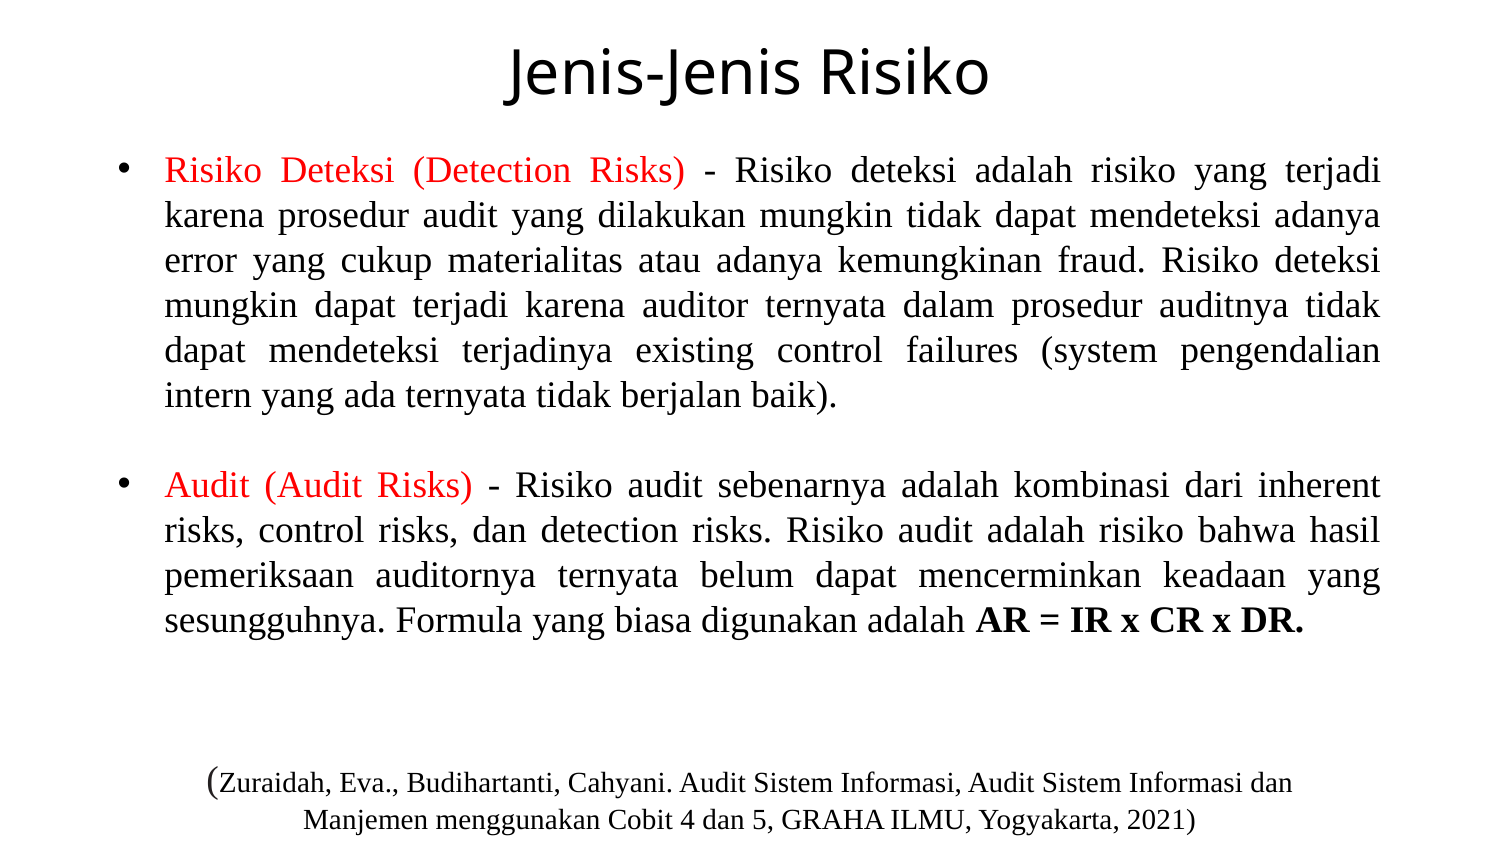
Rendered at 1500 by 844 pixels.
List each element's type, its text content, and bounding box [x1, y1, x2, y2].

text_box Risiko Deteksi (Detection Risks) - Risiko deteksi adalah risiko yang terjadi karena prosedur audit yang dilakukan mungkin tidak dapat mendeteksi adanya error yang cukup materialitas atau adanya kemungkinan fraud. Risiko deteksi mungkin dapat terjadi karena auditor ternyata dalam prosedur auditnya tidak dapat mendeteksi terjadinya existing control failures (system pengendalian intern yang ada ternyata tidak berjalan baik). Audit (Audit Risks) - Risiko audit sebenarnya adalah kombinasi dari inherent risks, control risks, dan detection risks. Risiko audit adalah risiko bahwa hasil pemeriksaan auditornya ternyata belum dapat mencerminkan keadaan yang sesungguhnya. Formula yang biasa digunakan adalah AR = IR x CR x DR. [102, 137, 1398, 798]
text_box (Zuraidah, Eva., Budihartanti, Cahyani. Audit Sistem Informasi, Audit Sistem Informasi dan Manjemen menggunakan Cobit 4 dan 5, GRAHA ILMU, Yogyakarta, 2021) [155, 747, 1345, 843]
title Jenis-Jenis Risiko [75, 67, 1425, 147]
